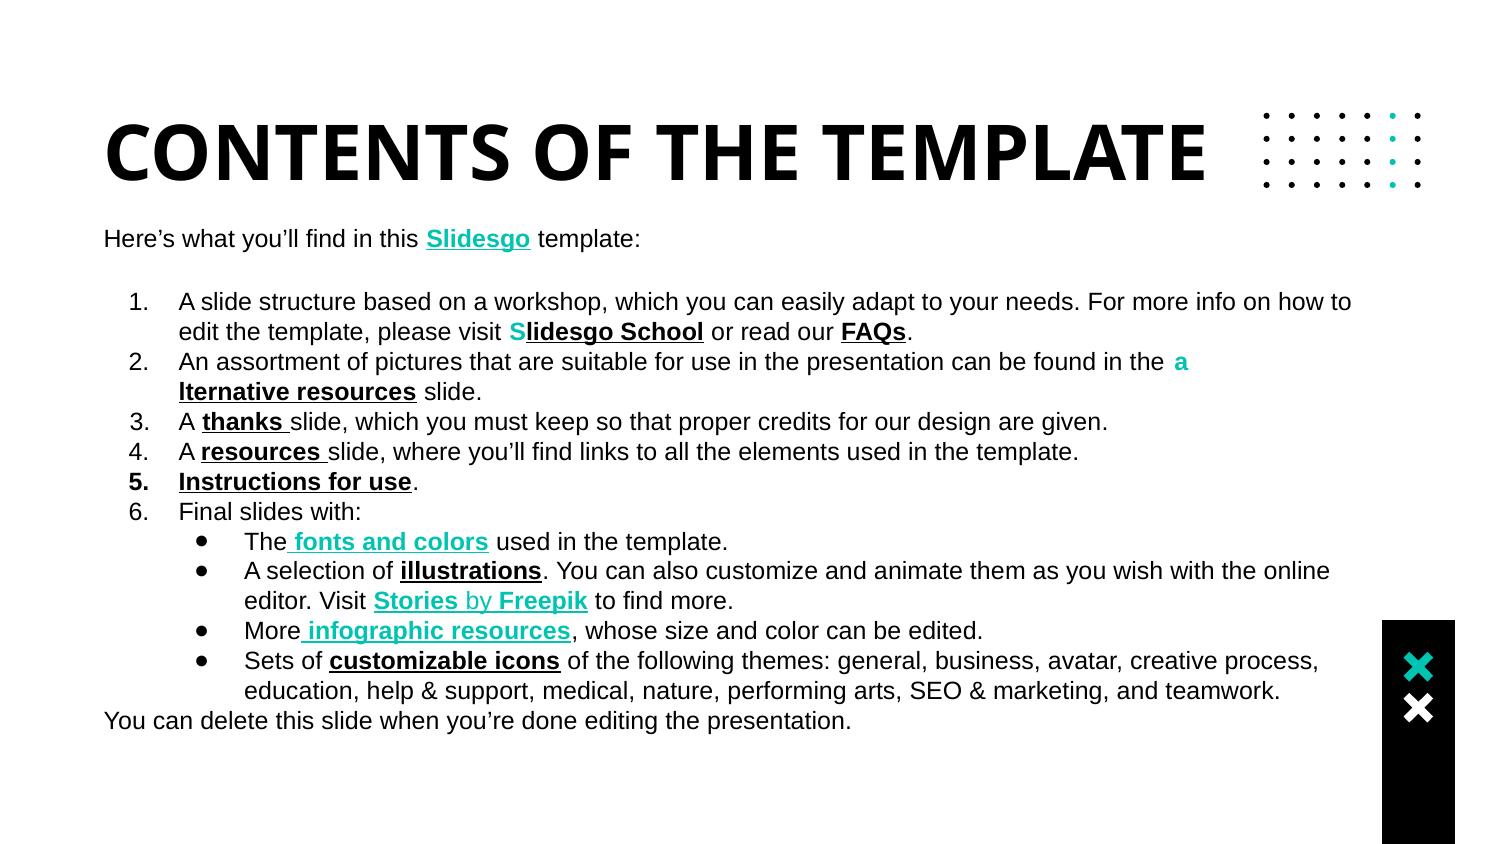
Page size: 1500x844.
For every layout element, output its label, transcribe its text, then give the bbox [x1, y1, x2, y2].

title CONTENTS OF THE TEMPLATE [88, 88, 1418, 207]
list Here’s what you’ll find in this Slidesgo template: A slide structure based on a workshop, which you can easily adapt to your needs. For more info on how to edit the template, please visit Slidesgo School or read our FAQs. An assortment of pictures that are suitable for use in the presentation can be found in the alternative resources slide. A thanks slide, which you must keep so that proper credits for our design are given. A resources slide, where you’ll find links to all the elements used in the template. Instructions for use. Final slides with: The fonts and colors used in the template. A selection of illustrations. You can also customize and animate them as you wish with the online editor. Visit Stories by Freepik to find more. More infographic resources, whose size and color can be edited. Sets of customizable icons of the following themes: general, business, avatar, creative process, education, help & support, medical, nature, performing arts, SEO & marketing, and teamwork. You can delete this slide when you’re done editing the presentation. [88, 207, 1418, 760]
